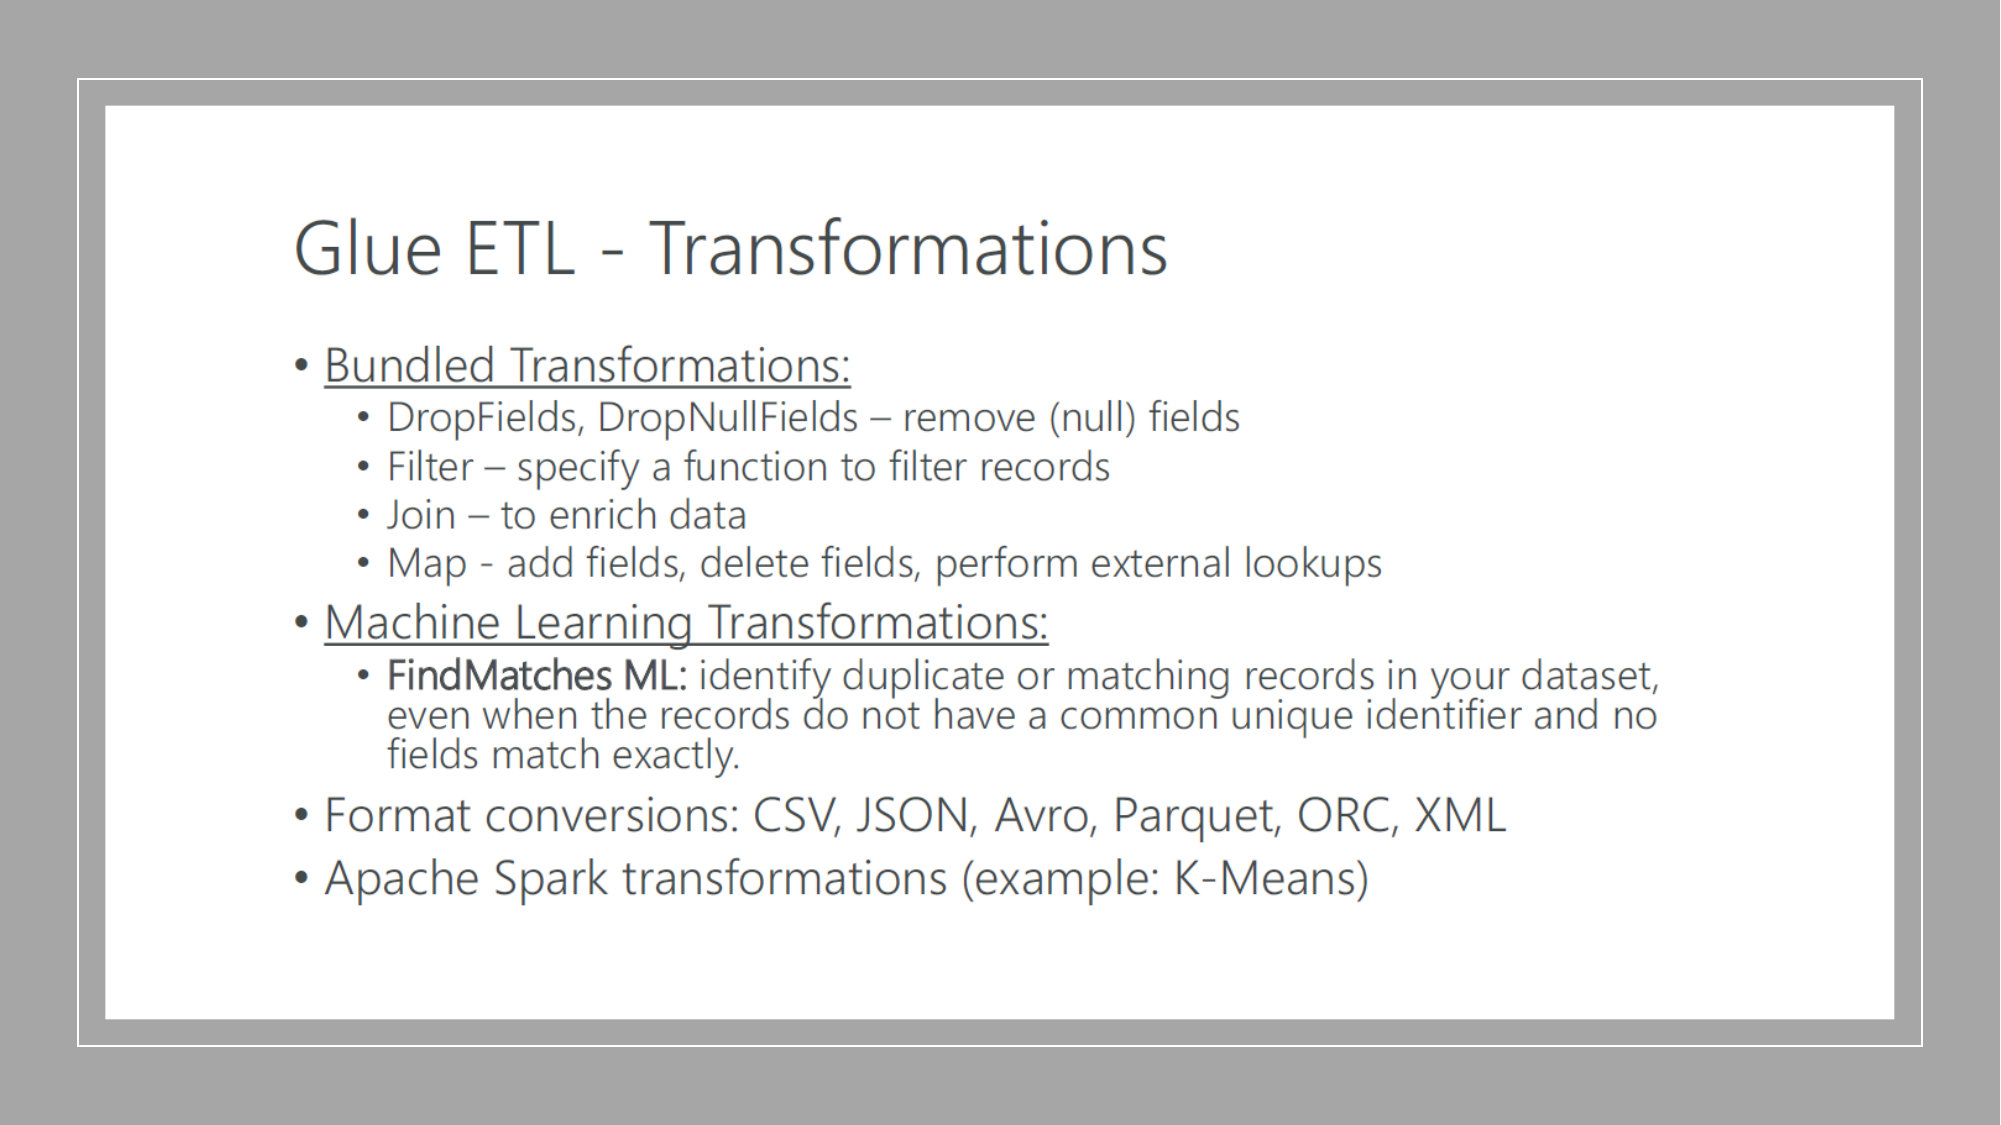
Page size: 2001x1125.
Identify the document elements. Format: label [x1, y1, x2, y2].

picture [236, 184, 1764, 940]
text_box [104, 104, 1895, 1020]
text_box [77, 78, 1923, 1047]
text_box [0, 0, 2000, 1125]
